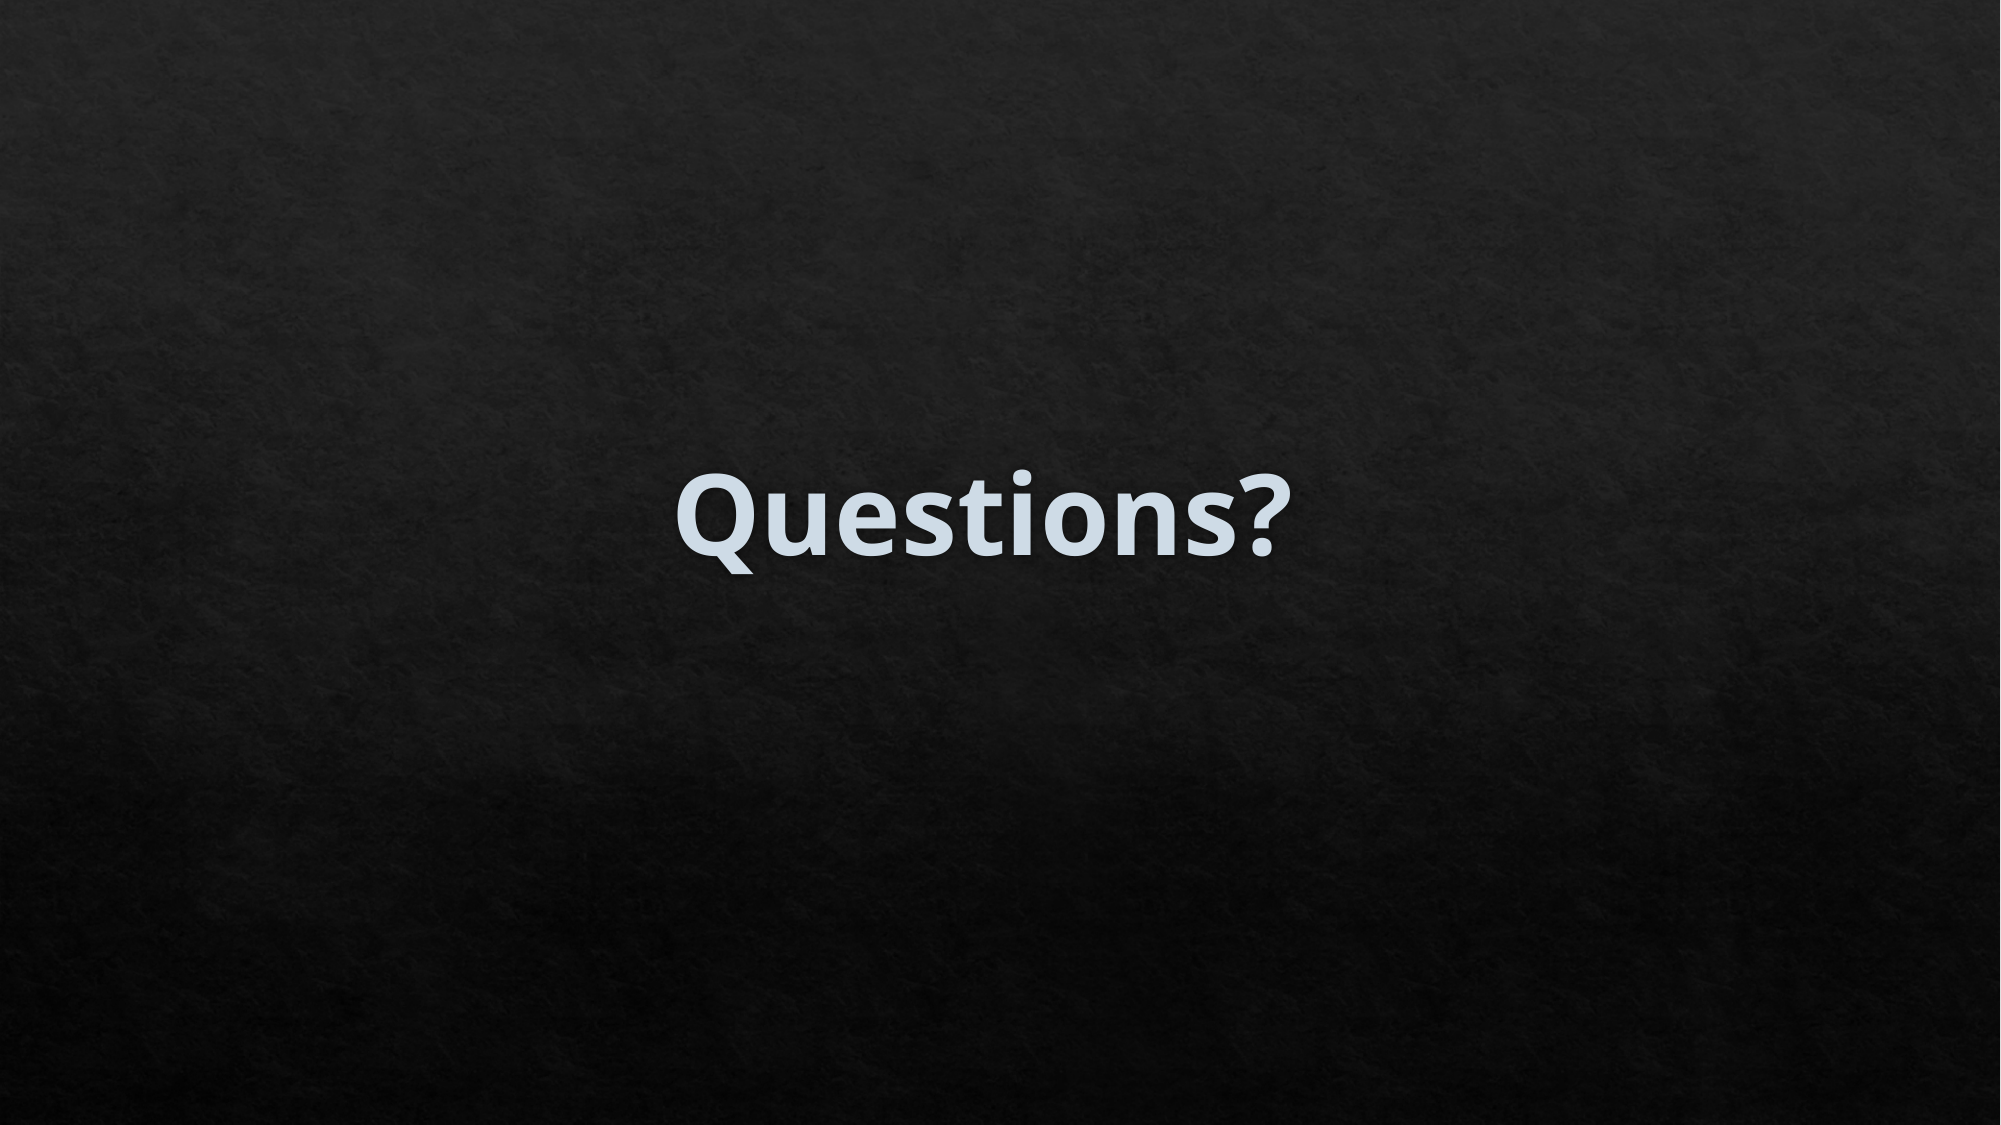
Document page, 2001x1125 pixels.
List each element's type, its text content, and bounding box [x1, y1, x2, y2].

title Questions? [133, 174, 1832, 587]
